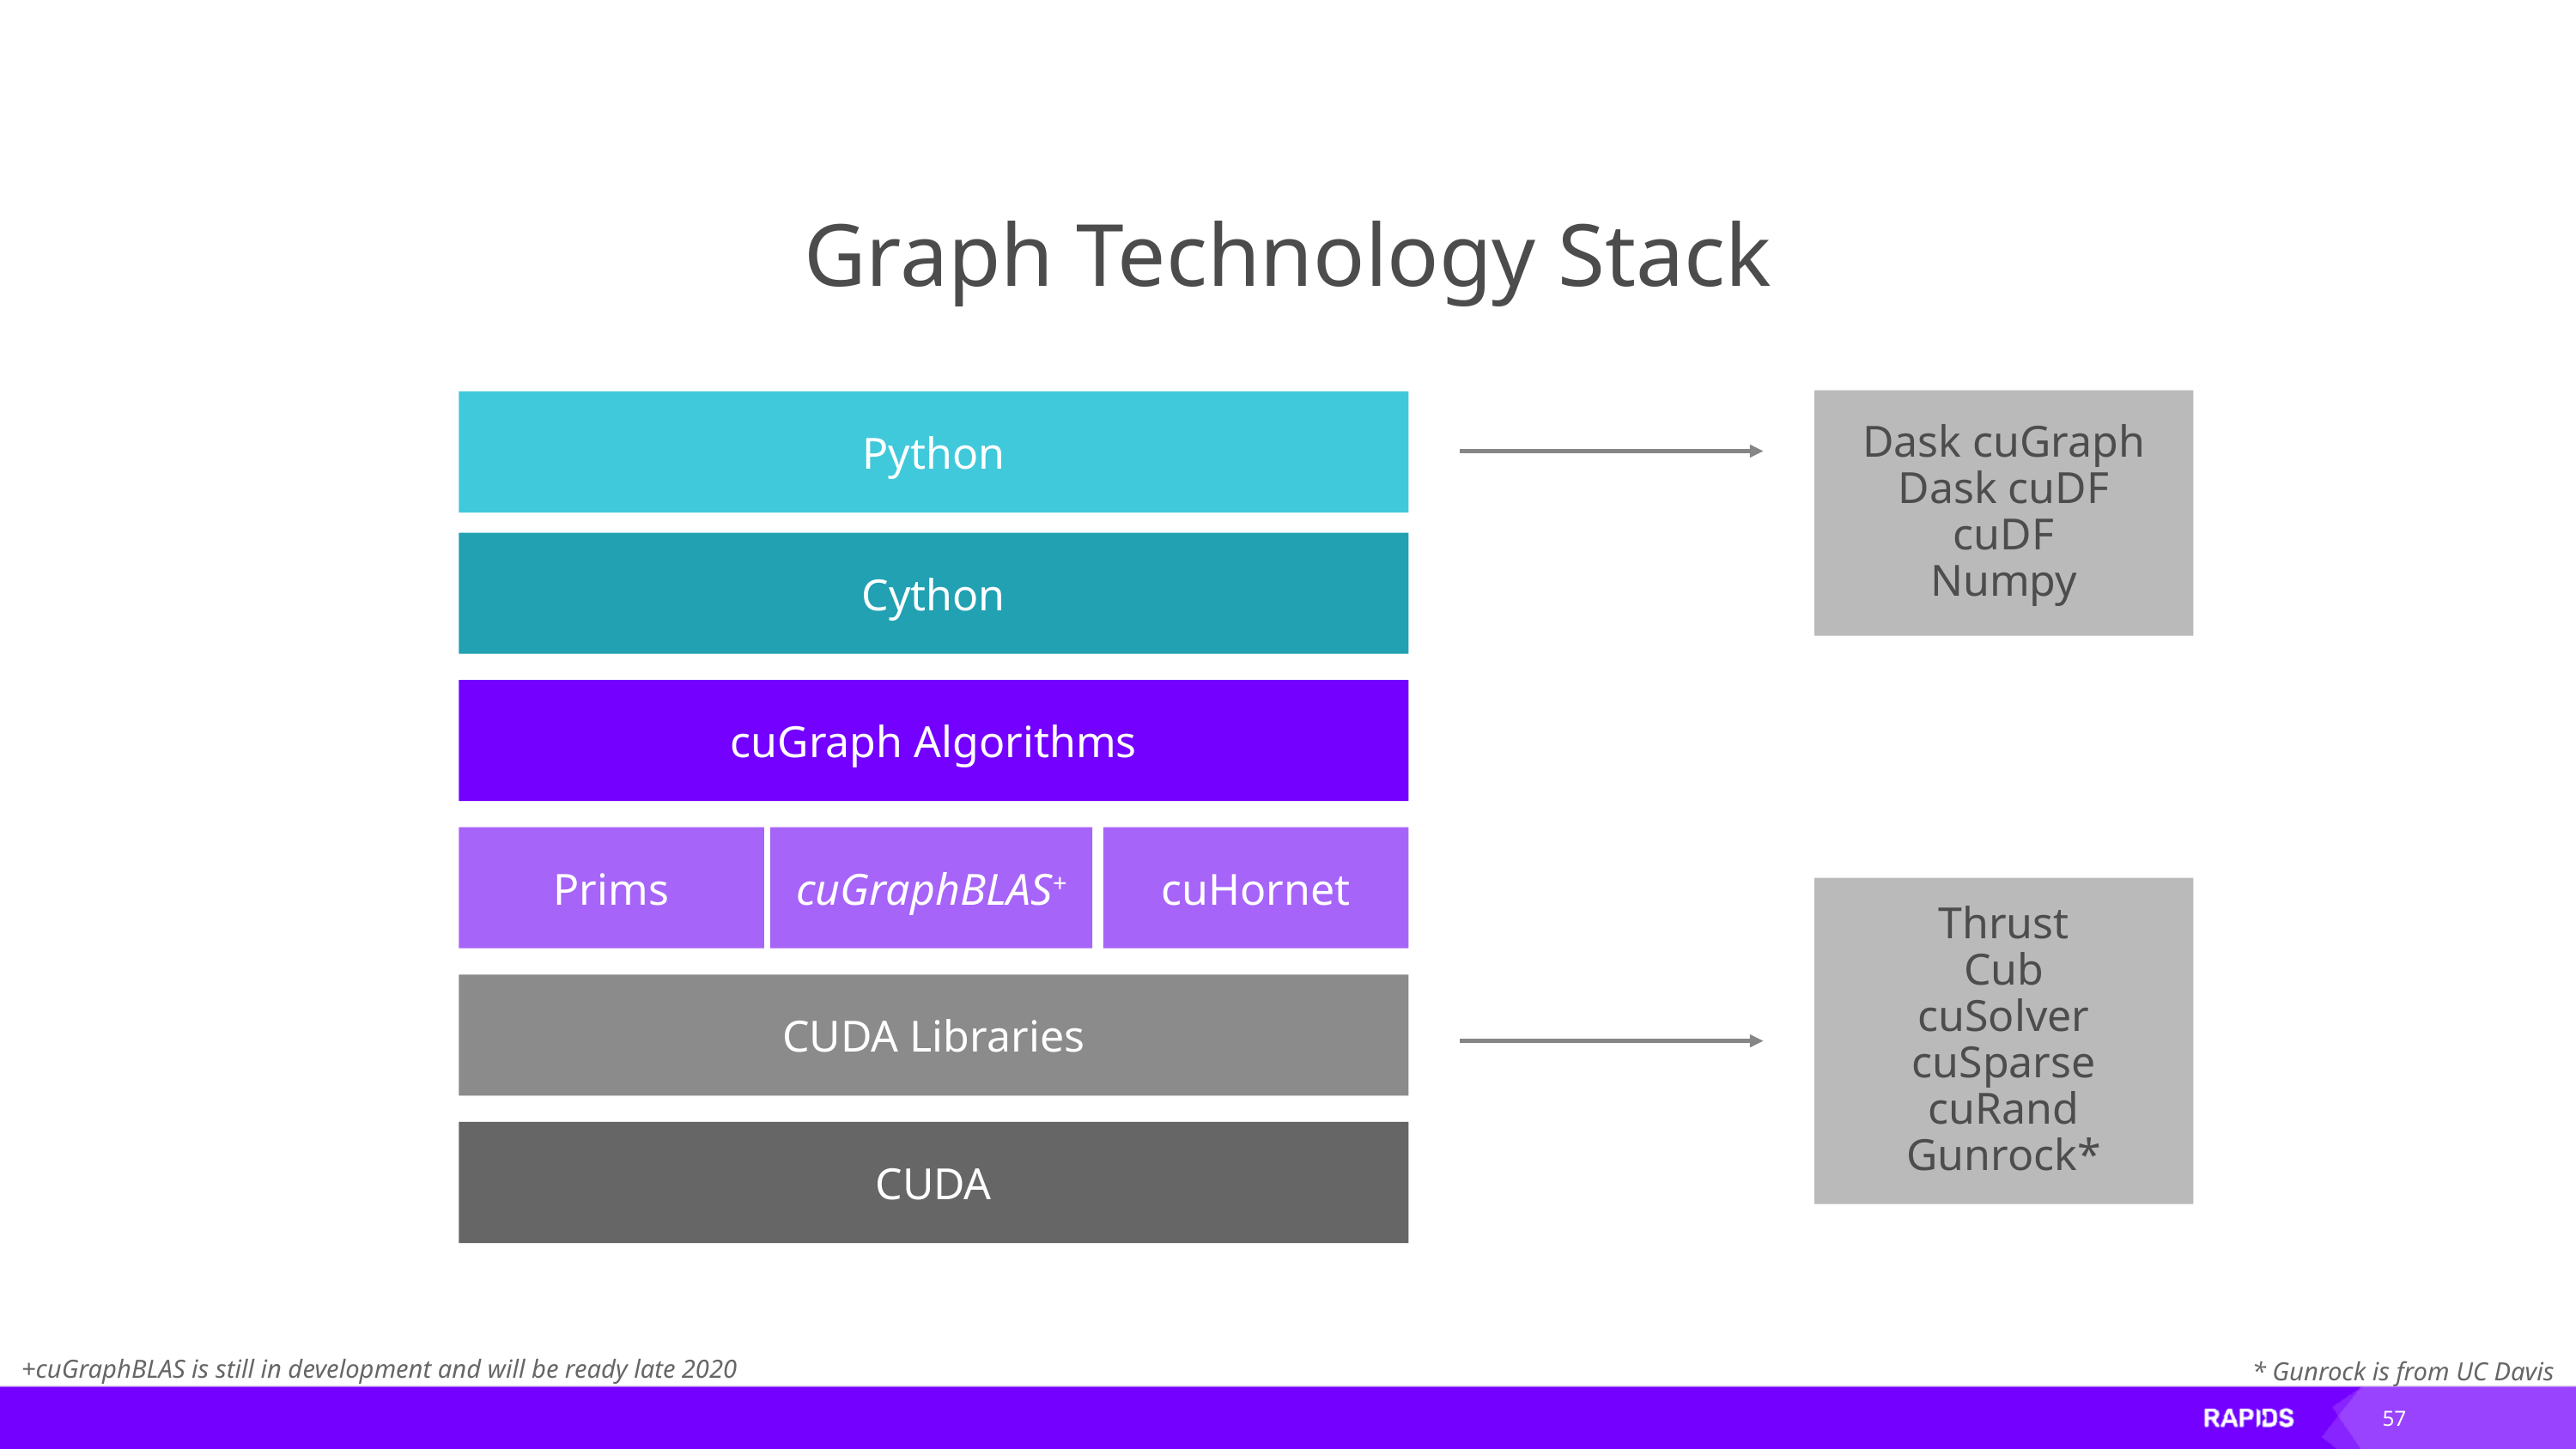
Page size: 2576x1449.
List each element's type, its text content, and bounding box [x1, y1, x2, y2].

title Graph Technology Stack [117, 173, 2459, 312]
text_box Cython [459, 532, 1409, 654]
text_box Thrust Cub cuSolver cuSparse cuRand Gunrock* [1814, 877, 2194, 1204]
text_box Prims [459, 827, 764, 949]
picture [0, 0, 2576, 1449]
text_box cuGraph Algorithms [459, 680, 1409, 802]
text_box CUDA [459, 1121, 1409, 1244]
text_box CUDA Libraries [459, 974, 1409, 1096]
text_box cuHornet [1103, 827, 1409, 949]
text_box Python [459, 391, 1409, 513]
text_box cuGraphBLAS+ [770, 827, 1093, 949]
text_box * Gunrock is from UC Davis [1771, 1333, 2576, 1409]
text_box +cuGraphBLAS is still in development and will be ready late 2020 [0, 1331, 837, 1406]
text_box Dask cuGraph Dask cuDF cuDF Numpy [1814, 390, 2194, 636]
